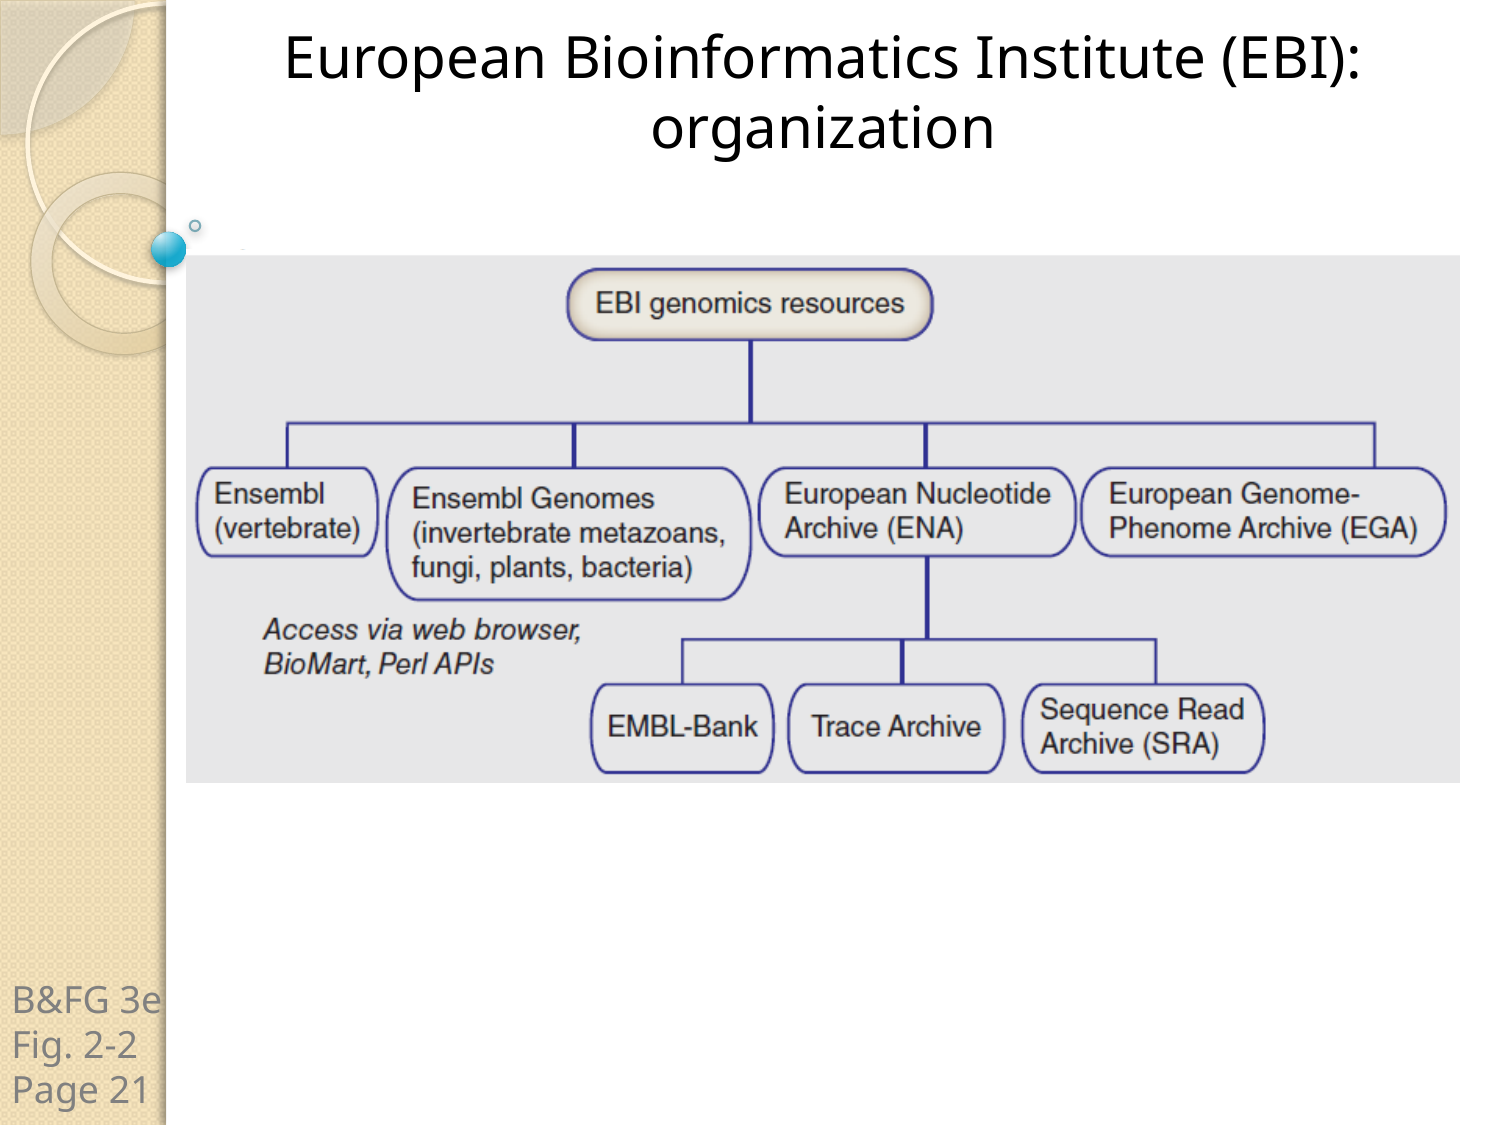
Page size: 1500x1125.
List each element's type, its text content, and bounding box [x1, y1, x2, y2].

text_box European Bioinformatics Institute (EBI): organization [171, 12, 1475, 168]
text_box B&FG 3e Fig. 2-2 Page 21 [0, 968, 178, 1119]
picture [185, 249, 1461, 783]
